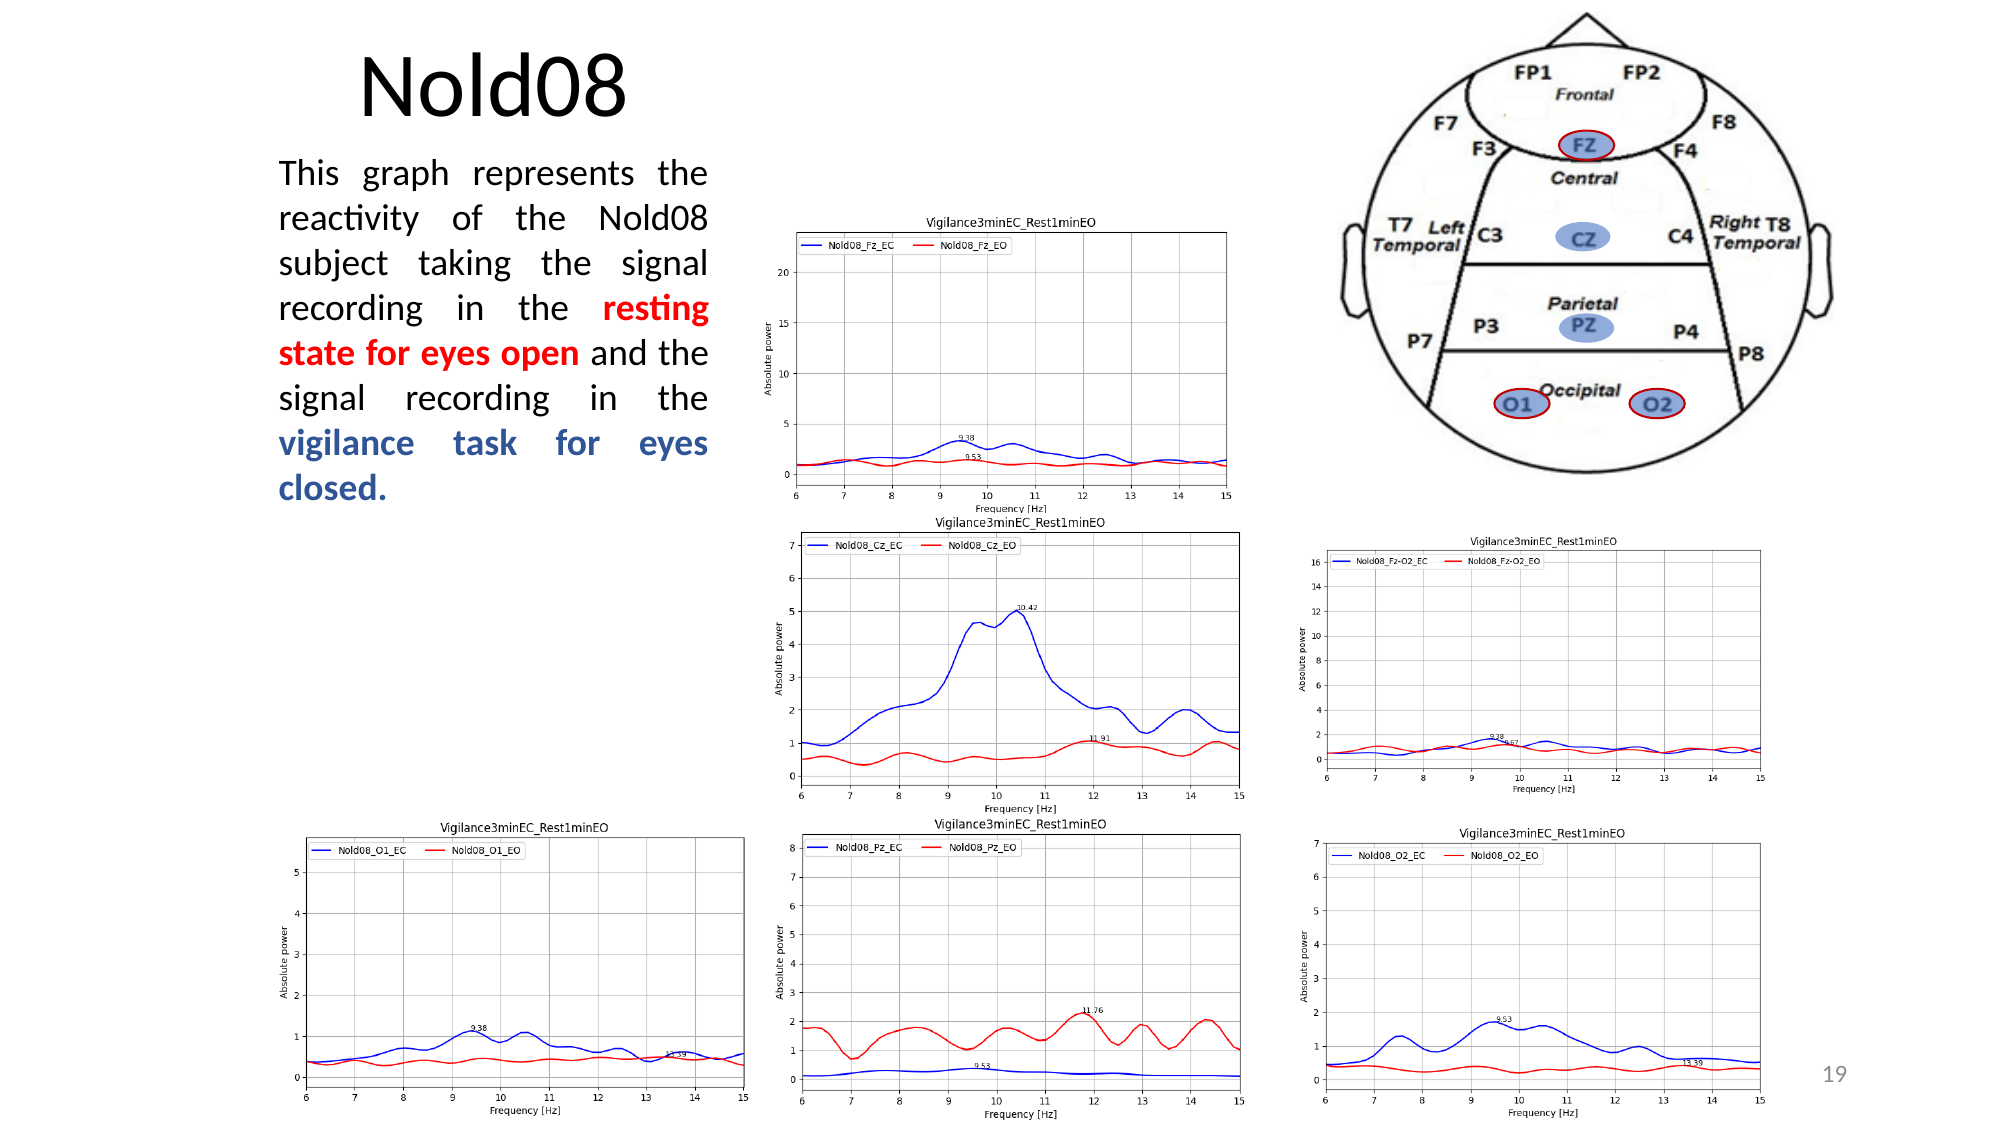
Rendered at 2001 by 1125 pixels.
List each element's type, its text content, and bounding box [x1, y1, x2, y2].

picture [761, 213, 1245, 1121]
picture [278, 819, 749, 1118]
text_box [1336, 11, 1843, 483]
text_box This graph represents the reactivity of the Nold08 subject taking the signal recording in the resting state for eyes open and the signal recording in the vigilance task for eyes closed. [263, 140, 724, 515]
picture [1298, 534, 1769, 795]
picture [1298, 824, 1769, 1118]
text_box Nold08 [343, 17, 644, 140]
slide_number 19 [1769, 1042, 1863, 1103]
